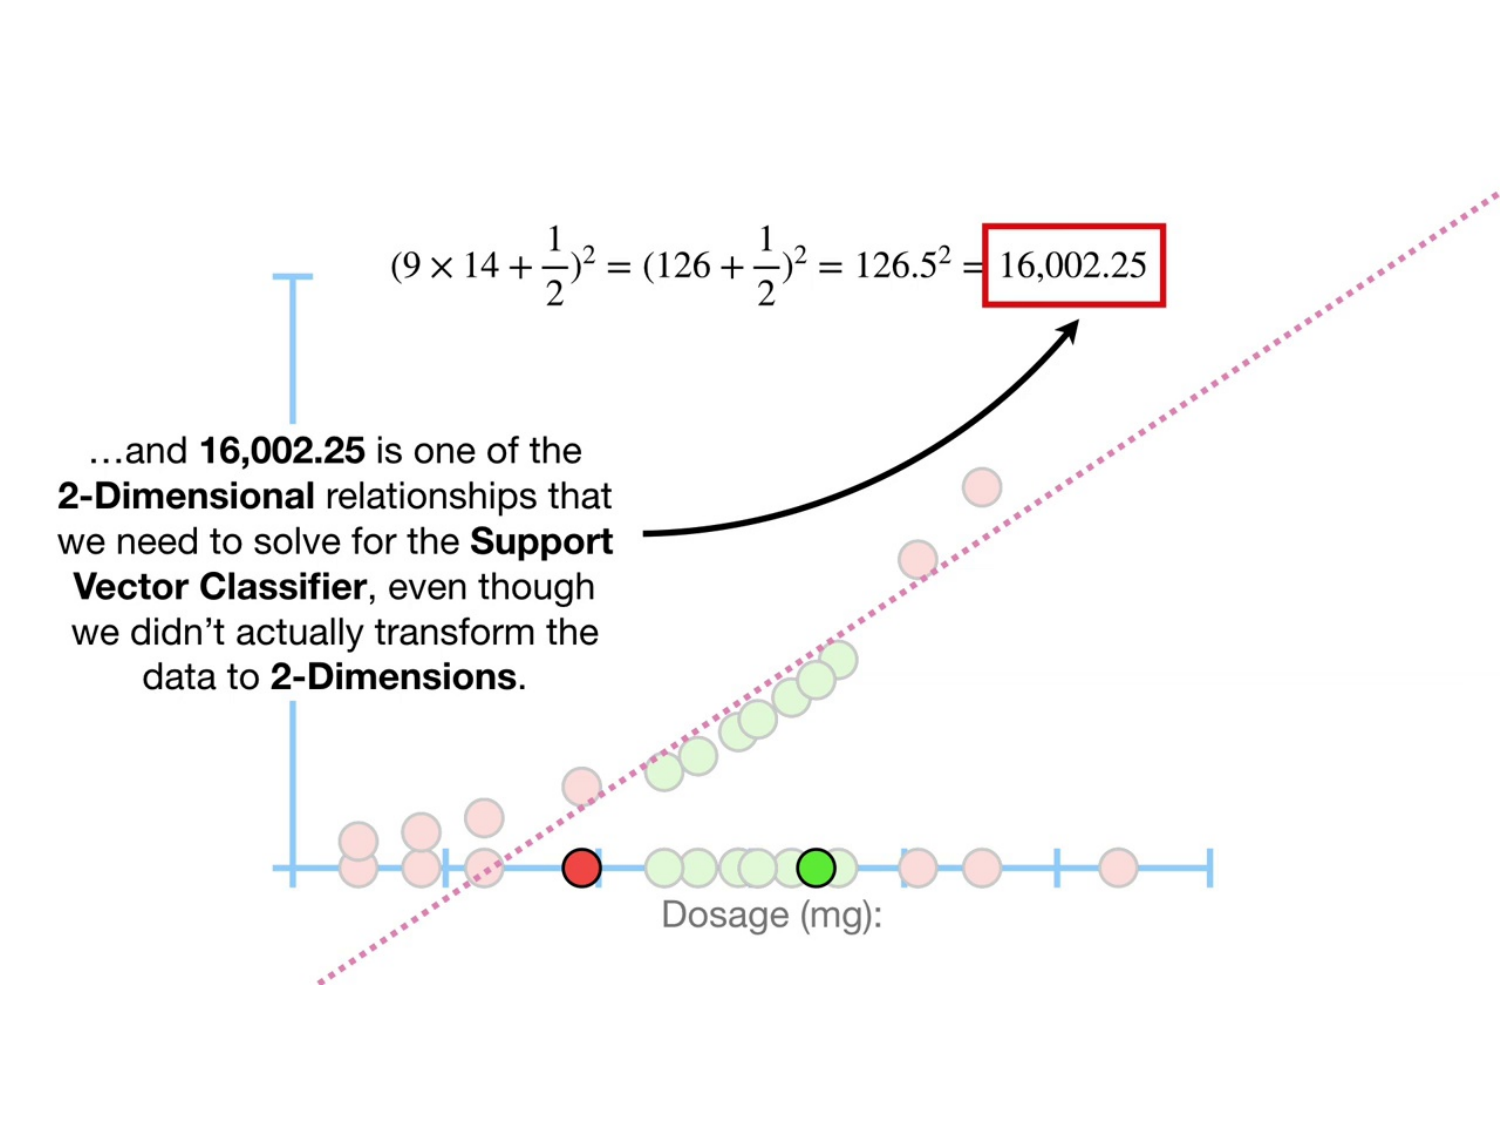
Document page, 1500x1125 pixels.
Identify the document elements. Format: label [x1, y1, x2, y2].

picture [0, 140, 1500, 985]
